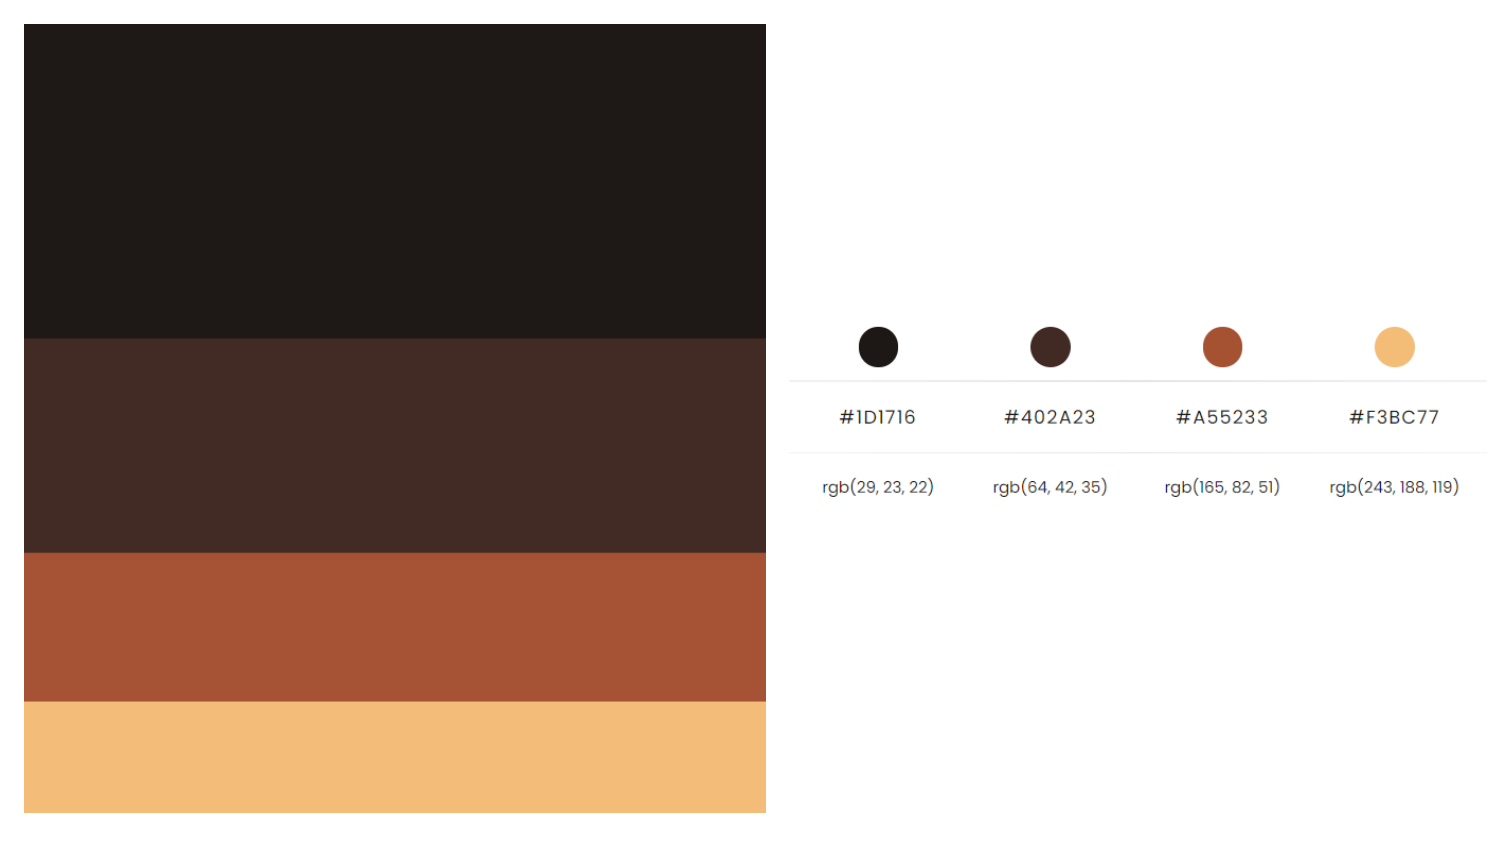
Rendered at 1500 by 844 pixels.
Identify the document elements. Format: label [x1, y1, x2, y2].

picture [24, 24, 766, 813]
picture [789, 312, 1487, 531]
